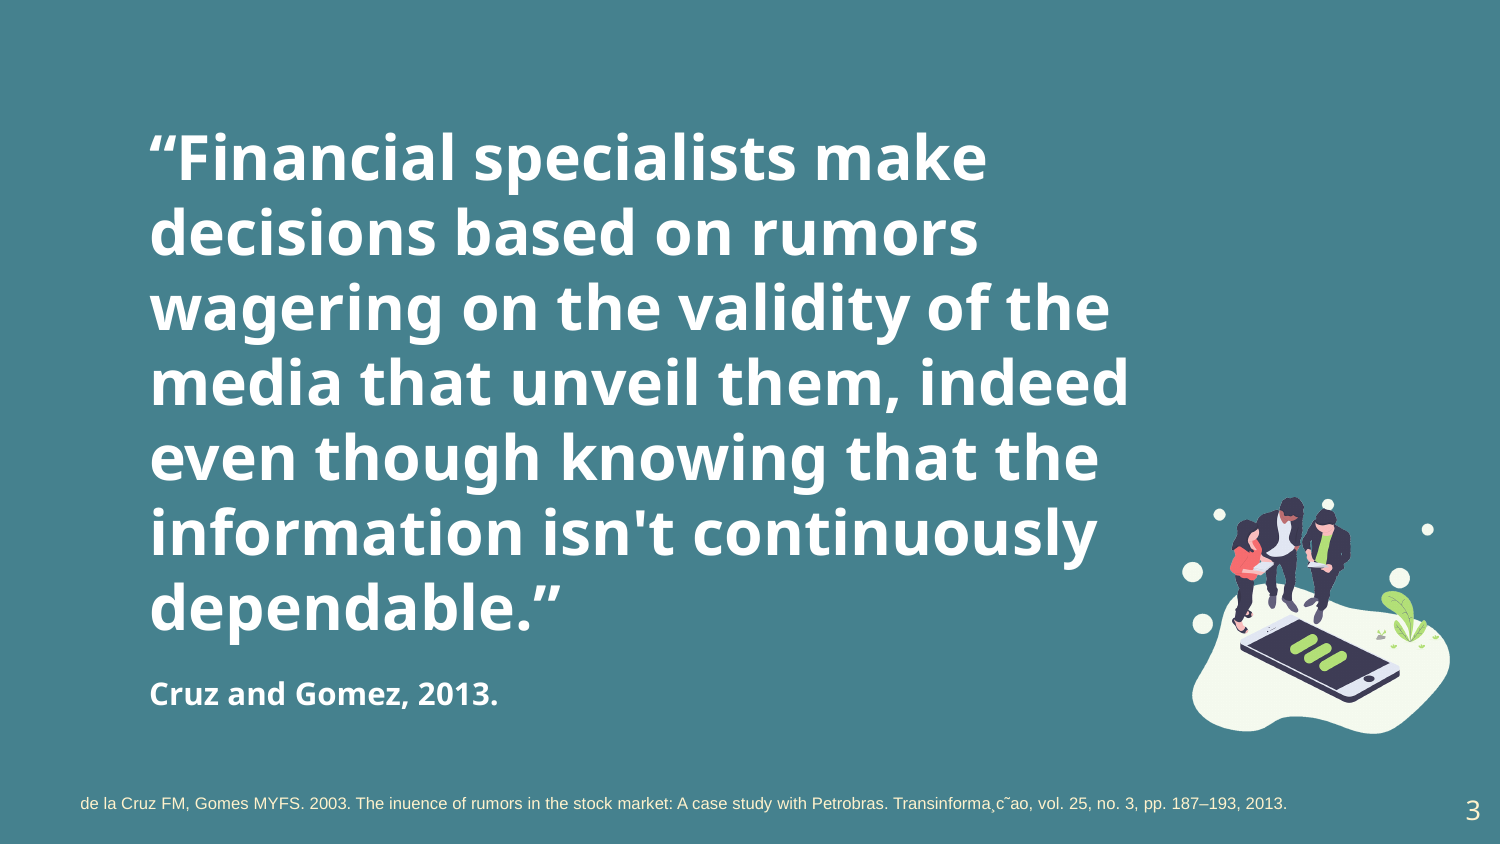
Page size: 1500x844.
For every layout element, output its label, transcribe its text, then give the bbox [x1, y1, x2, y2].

text_box de la Cruz FM, Gomes MYFS. 2003. The inuence of rumors in the stock market: A case study with Petrobras. Transinforma¸c˜ao, vol. 25, no. 3, pp. 187–193, 2013. [65, 778, 1380, 825]
list Cruz and Gomez, 2013. [149, 668, 883, 753]
slide_number ‹#› [1391, 779, 1482, 844]
picture [1182, 496, 1450, 735]
title “Financial specialists make decisions based on rumors wagering on the validity of the media that unveil them, indeed even though knowing that the information isn't continuously dependable.” [149, 117, 1183, 643]
